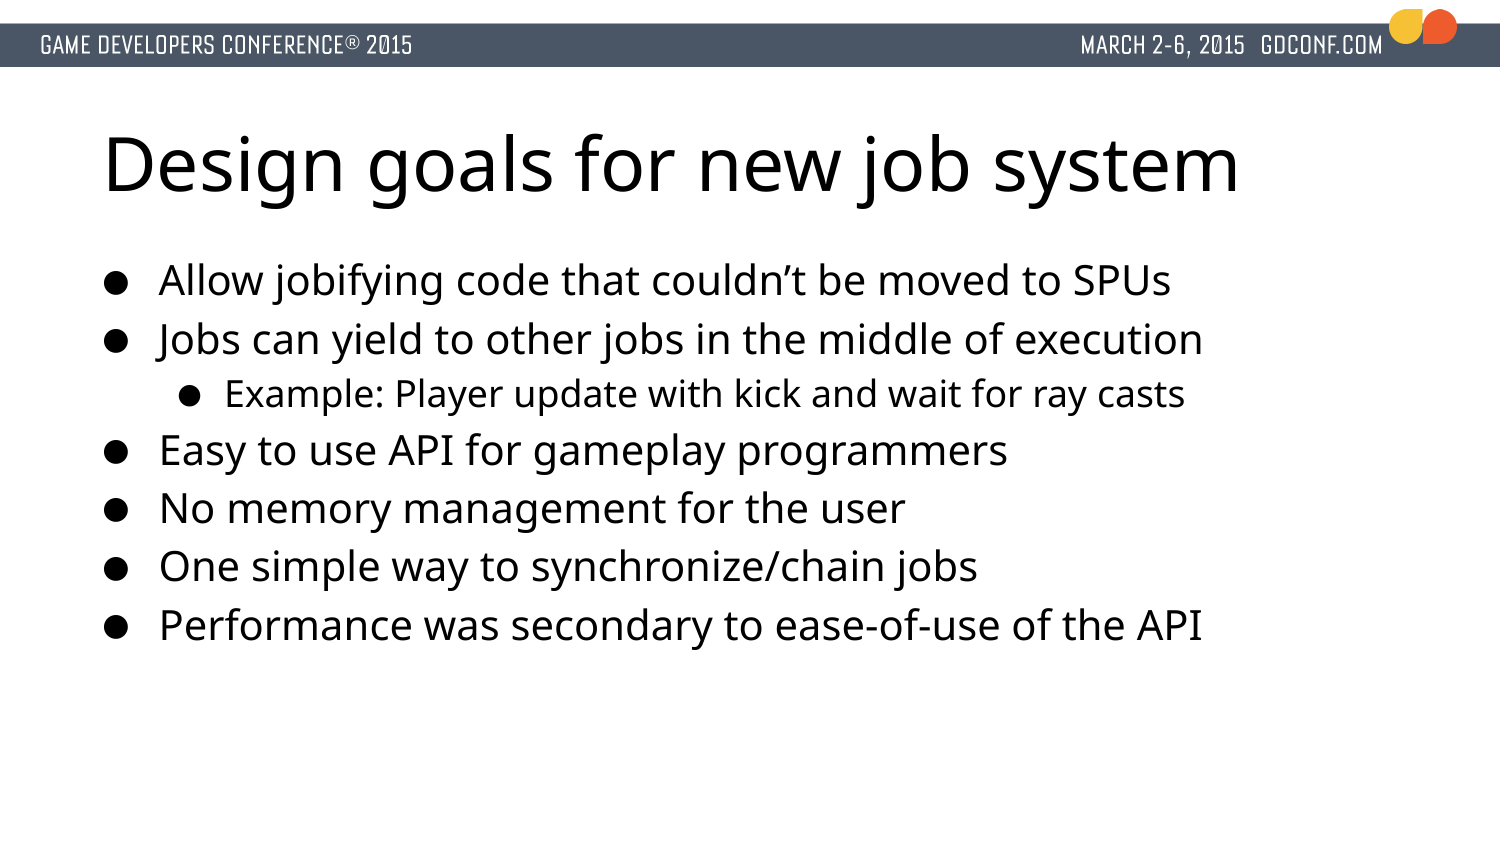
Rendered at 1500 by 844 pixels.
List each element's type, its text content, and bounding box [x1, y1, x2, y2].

title Design goals for new job system [87, 109, 1413, 238]
picture [0, 9, 1500, 67]
list Allow jobifying code that couldn’t be moved to SPUs Jobs can yield to other jobs in the middle of execution Example: Player update with kick and wait for ray casts Easy to use API for gameplay programmers No memory management for the user One simple way to synchronize/chain jobs Performance was secondary to ease-of-use of the API [87, 246, 1413, 697]
